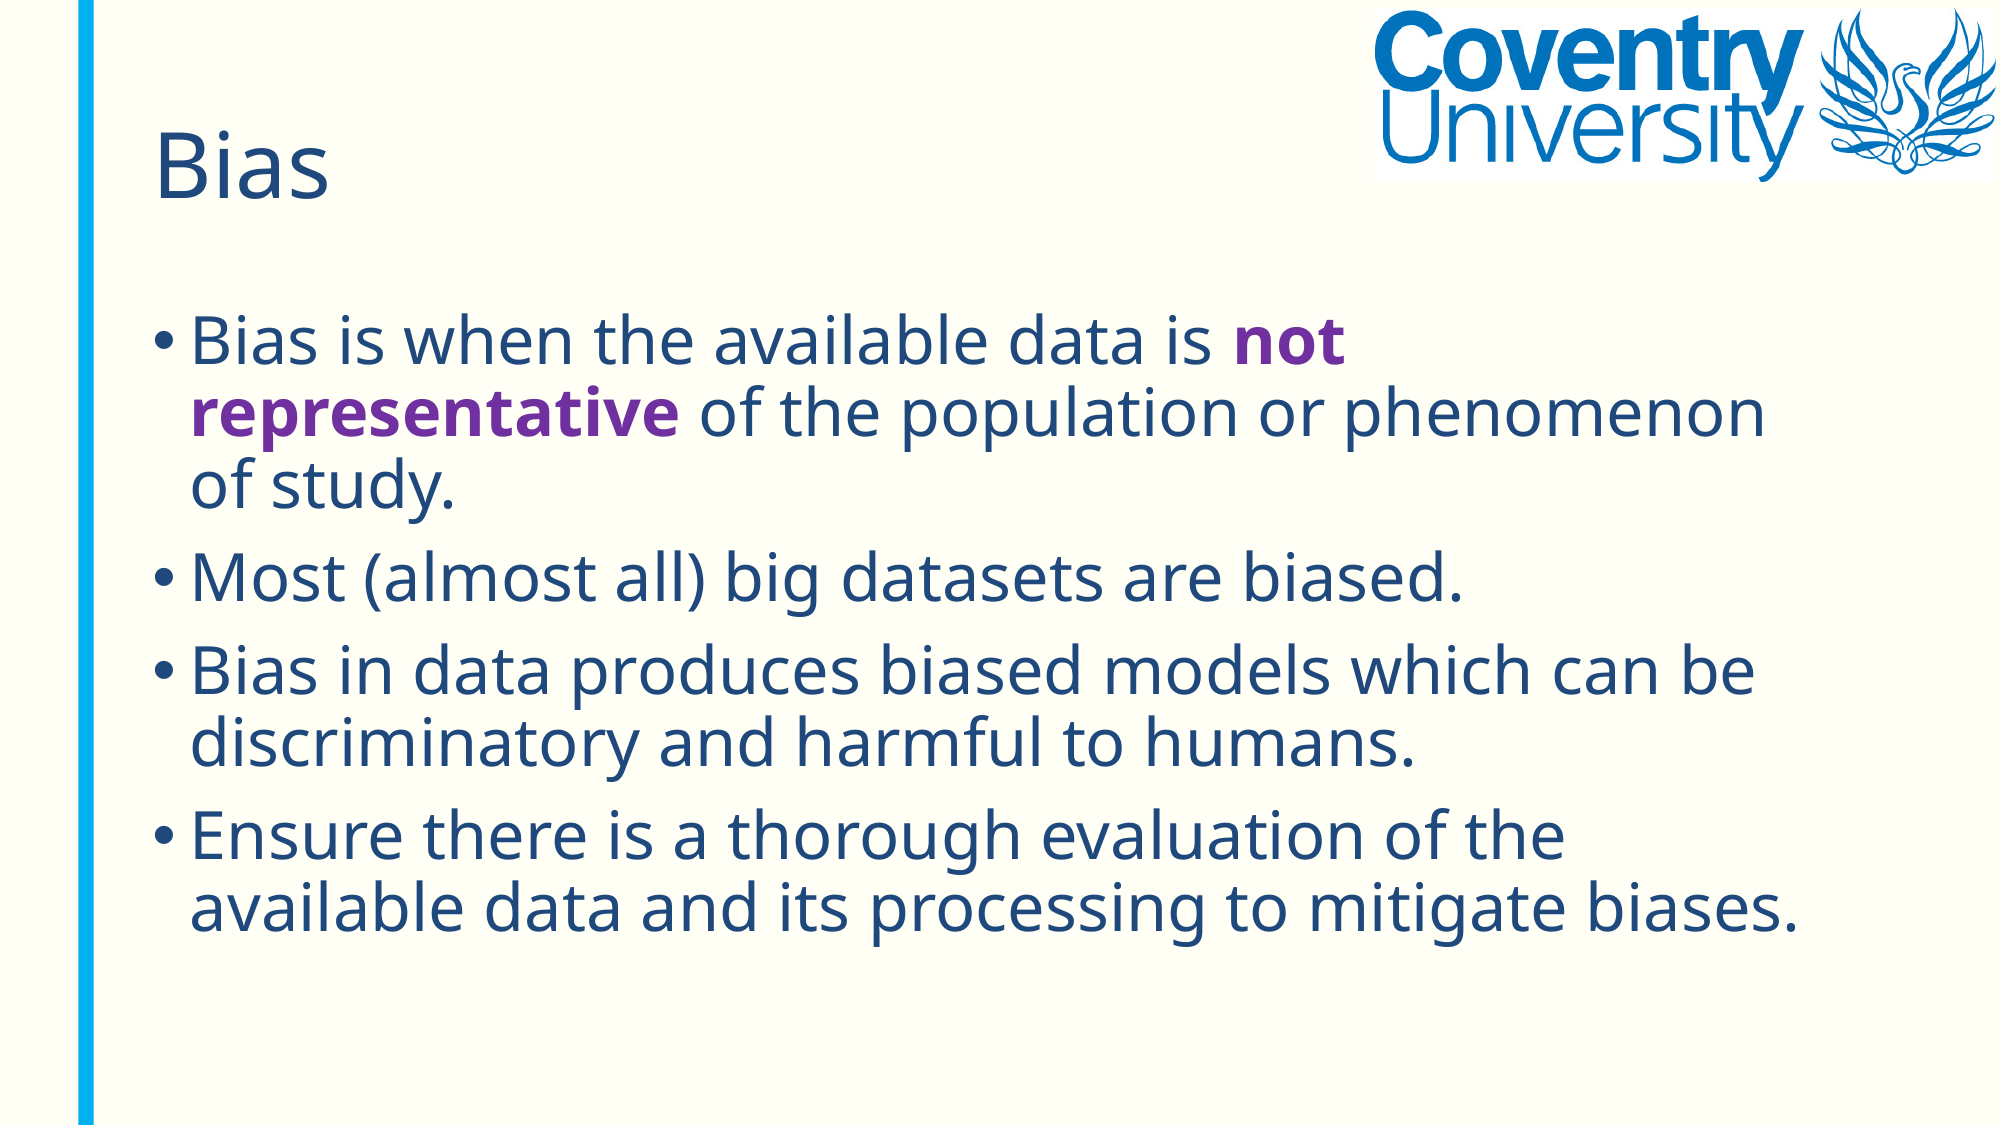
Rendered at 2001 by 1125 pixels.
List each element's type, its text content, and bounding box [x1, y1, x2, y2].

picture [1375, 8, 1996, 182]
list Bias is when the available data is not representative of the population or phenomenon of study. Most (almost all) big datasets are biased. Bias in data produces biased models which can be discriminatory and harmful to humans. Ensure there is a thorough evaluation of the available data and its processing to mitigate biases. [137, 299, 1863, 1014]
title Bias [137, 59, 1863, 278]
